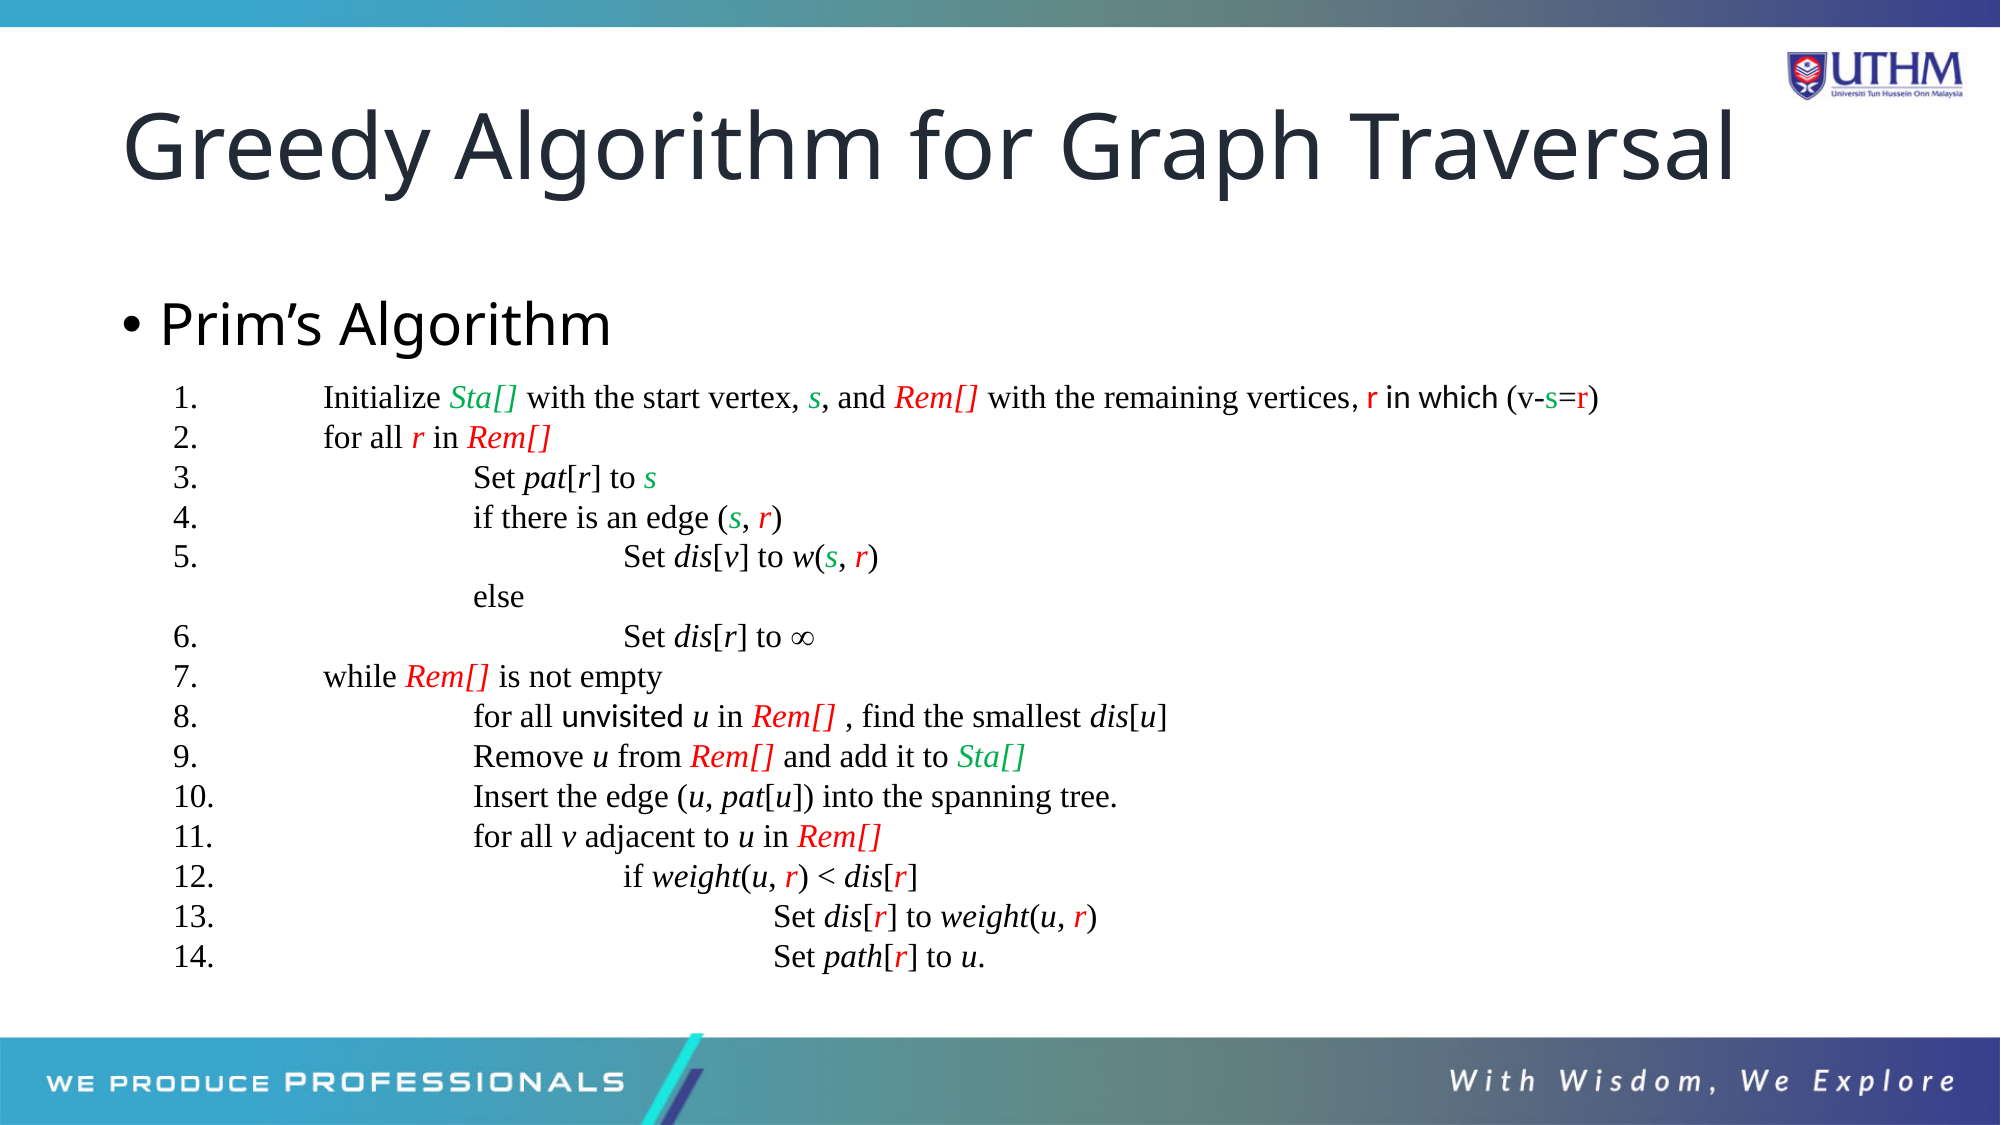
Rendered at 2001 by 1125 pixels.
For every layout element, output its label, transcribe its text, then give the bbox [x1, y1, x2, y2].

picture [0, 0, 2000, 1125]
list Prim’s Algorithm [106, 287, 1917, 1002]
text_box Initialize Sta[] with the start vertex, s, and Rem[] with the remaining vertices, r in which (v-s=r) for all r in Rem[] Set pat[r] to s if there is an edge (s, r) Set dis[v] to w(s, r) else Set dis[r] to ¥ while Rem[] is not empty for all unvisited u in Rem[] , find the smallest dis[u] Remove u from Rem[] and add it to Sta[] Insert the edge (u, pat[u]) into the spanning tree. for all v adjacent to u in Rem[] if weight(u, r) < dis[r] Set dis[r] to weight(u, r) Set path[r] to u. [158, 367, 1637, 1018]
title Greedy Algorithm for Graph Traversal [106, 52, 1950, 247]
